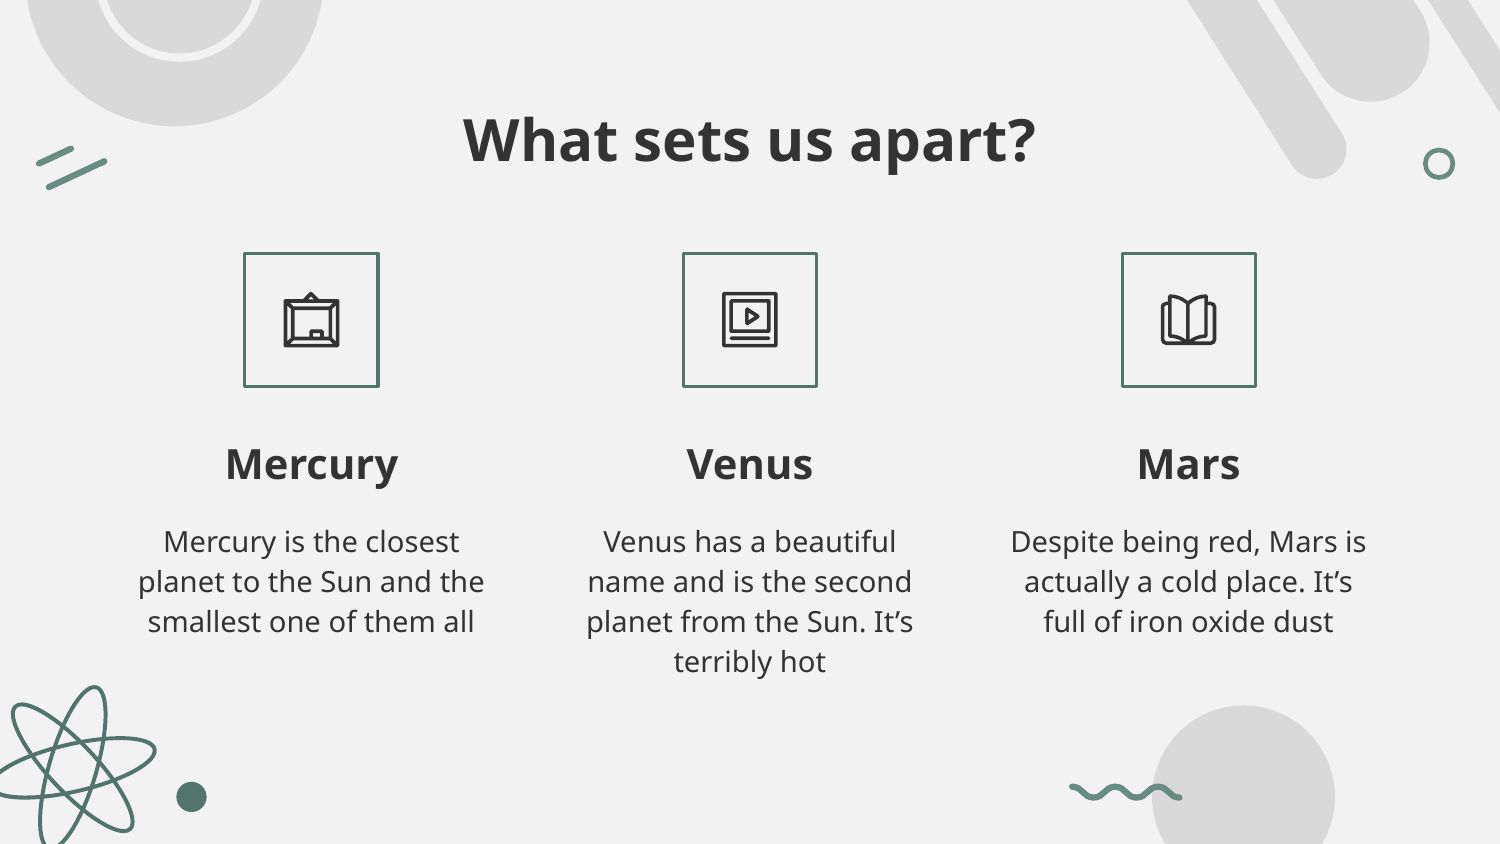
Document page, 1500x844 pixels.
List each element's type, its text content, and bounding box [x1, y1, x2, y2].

text_box [1122, 253, 1256, 387]
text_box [25, 0, 325, 127]
text_box [244, 253, 379, 387]
subtitle Venus has a beautiful name and is the second planet from the Sun. It’s terribly hot [555, 502, 945, 649]
subtitle Venus [555, 430, 945, 502]
text_box [283, 291, 340, 348]
text_box [1160, 294, 1217, 346]
subtitle Mercury is the closest planet to the Sun and the smallest one of them all [116, 502, 507, 649]
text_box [1160, 0, 1500, 180]
title What sets us apart? [116, 88, 1160, 187]
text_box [721, 291, 778, 348]
text_box [683, 253, 817, 387]
subtitle Mercury [116, 430, 507, 502]
subtitle Mars [993, 430, 1384, 502]
subtitle Despite being red, Mars is actually a cold place. It’s full of iron oxide dust [993, 502, 1384, 649]
